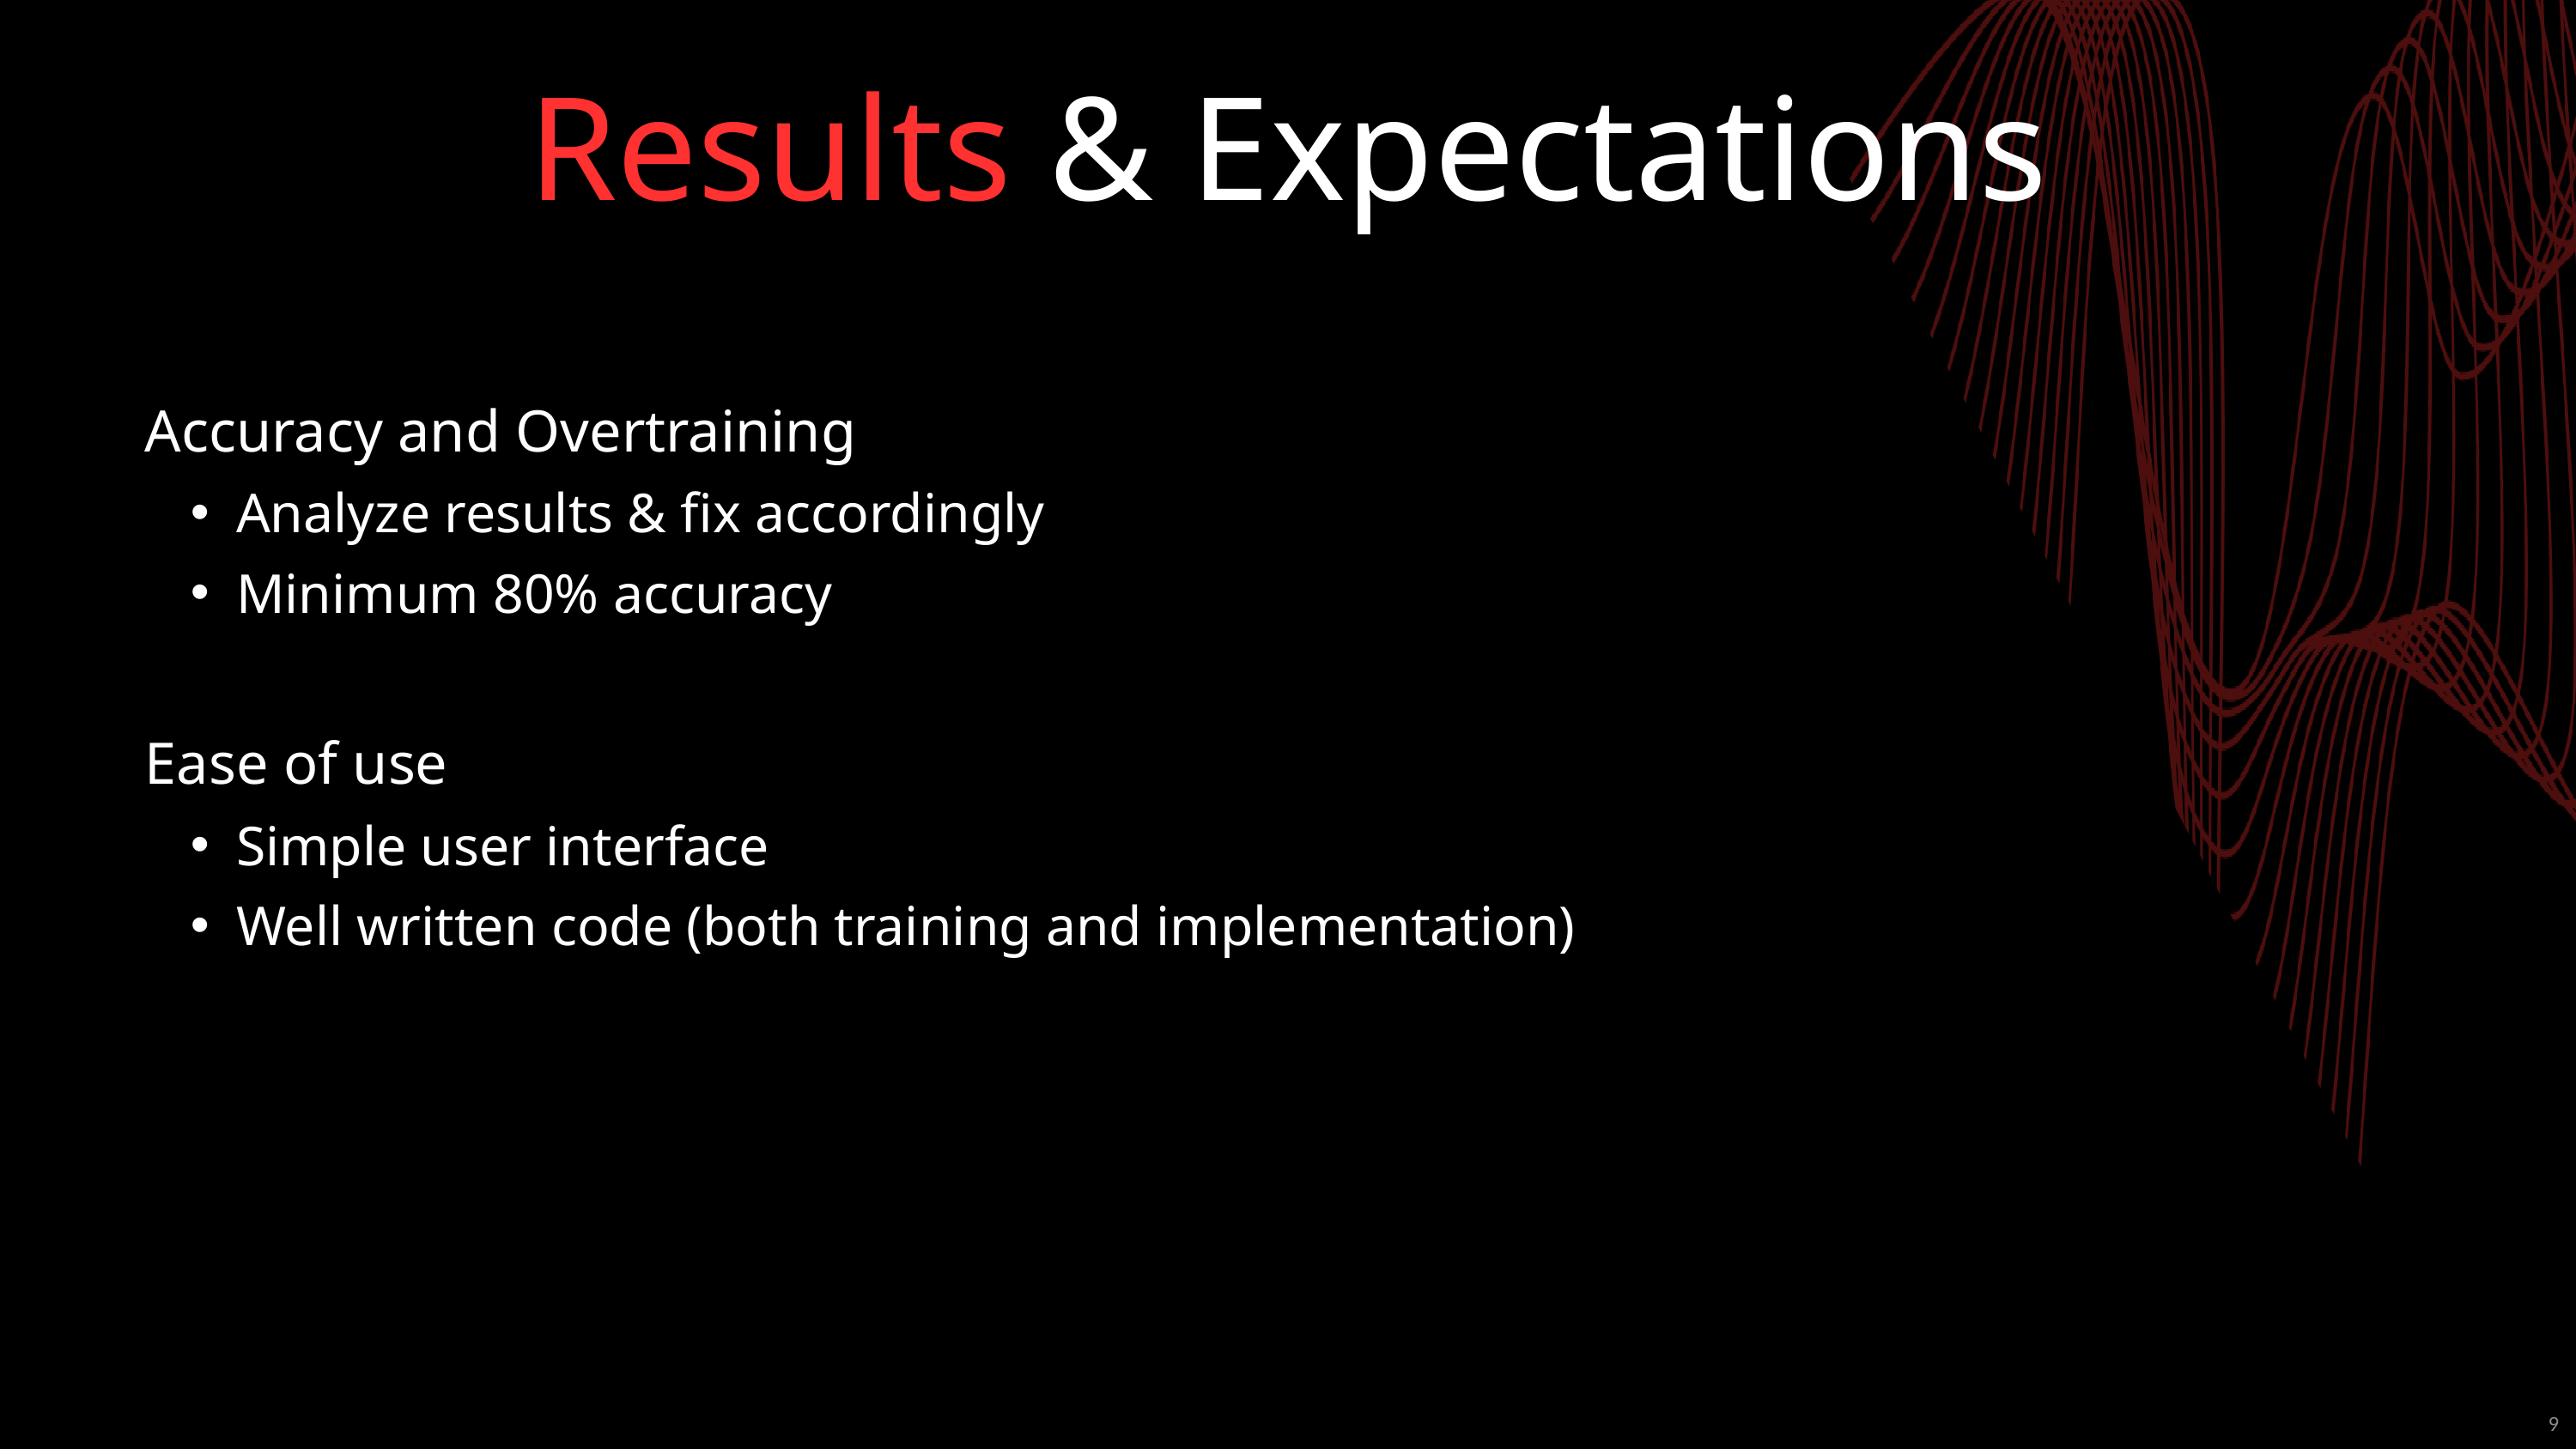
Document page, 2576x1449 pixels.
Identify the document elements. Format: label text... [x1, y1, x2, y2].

slide_number 9 [2271, 1397, 2573, 1449]
text_box Results & Expectations [27, 58, 2549, 230]
text_box Accuracy and Overtraining Analyze results & fix accordingly Minimum 80% accuracy Ease of use Simple user interface Well written code (both training and implementation) [144, 377, 2126, 957]
text_box [1793, 0, 2576, 1449]
